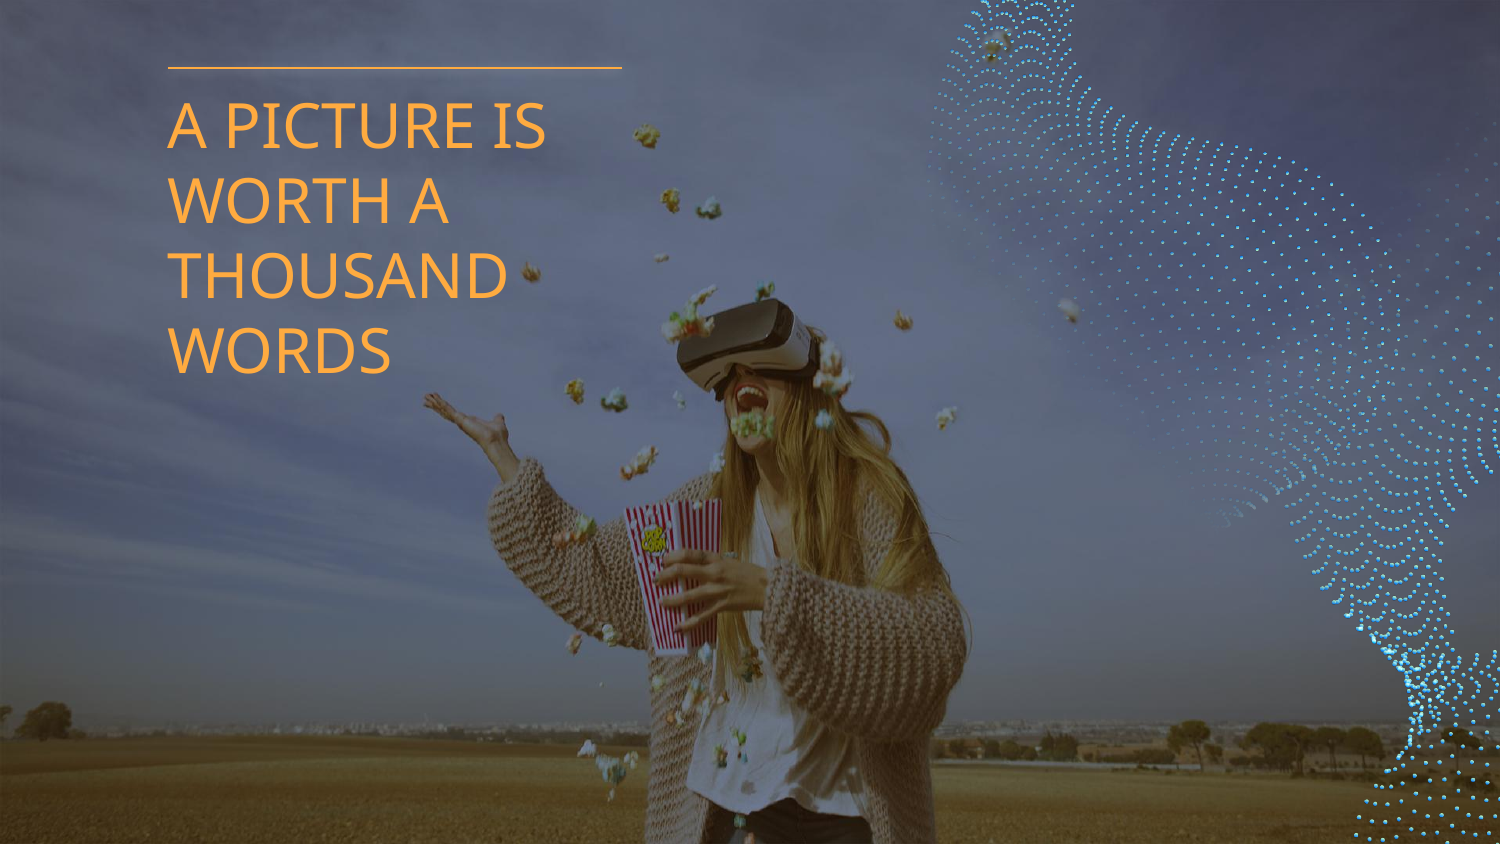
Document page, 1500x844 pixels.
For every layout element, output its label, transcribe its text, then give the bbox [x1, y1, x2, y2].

picture [0, 0, 1500, 844]
title A PICTURE IS WORTH A THOUSAND WORDS [152, 71, 603, 743]
